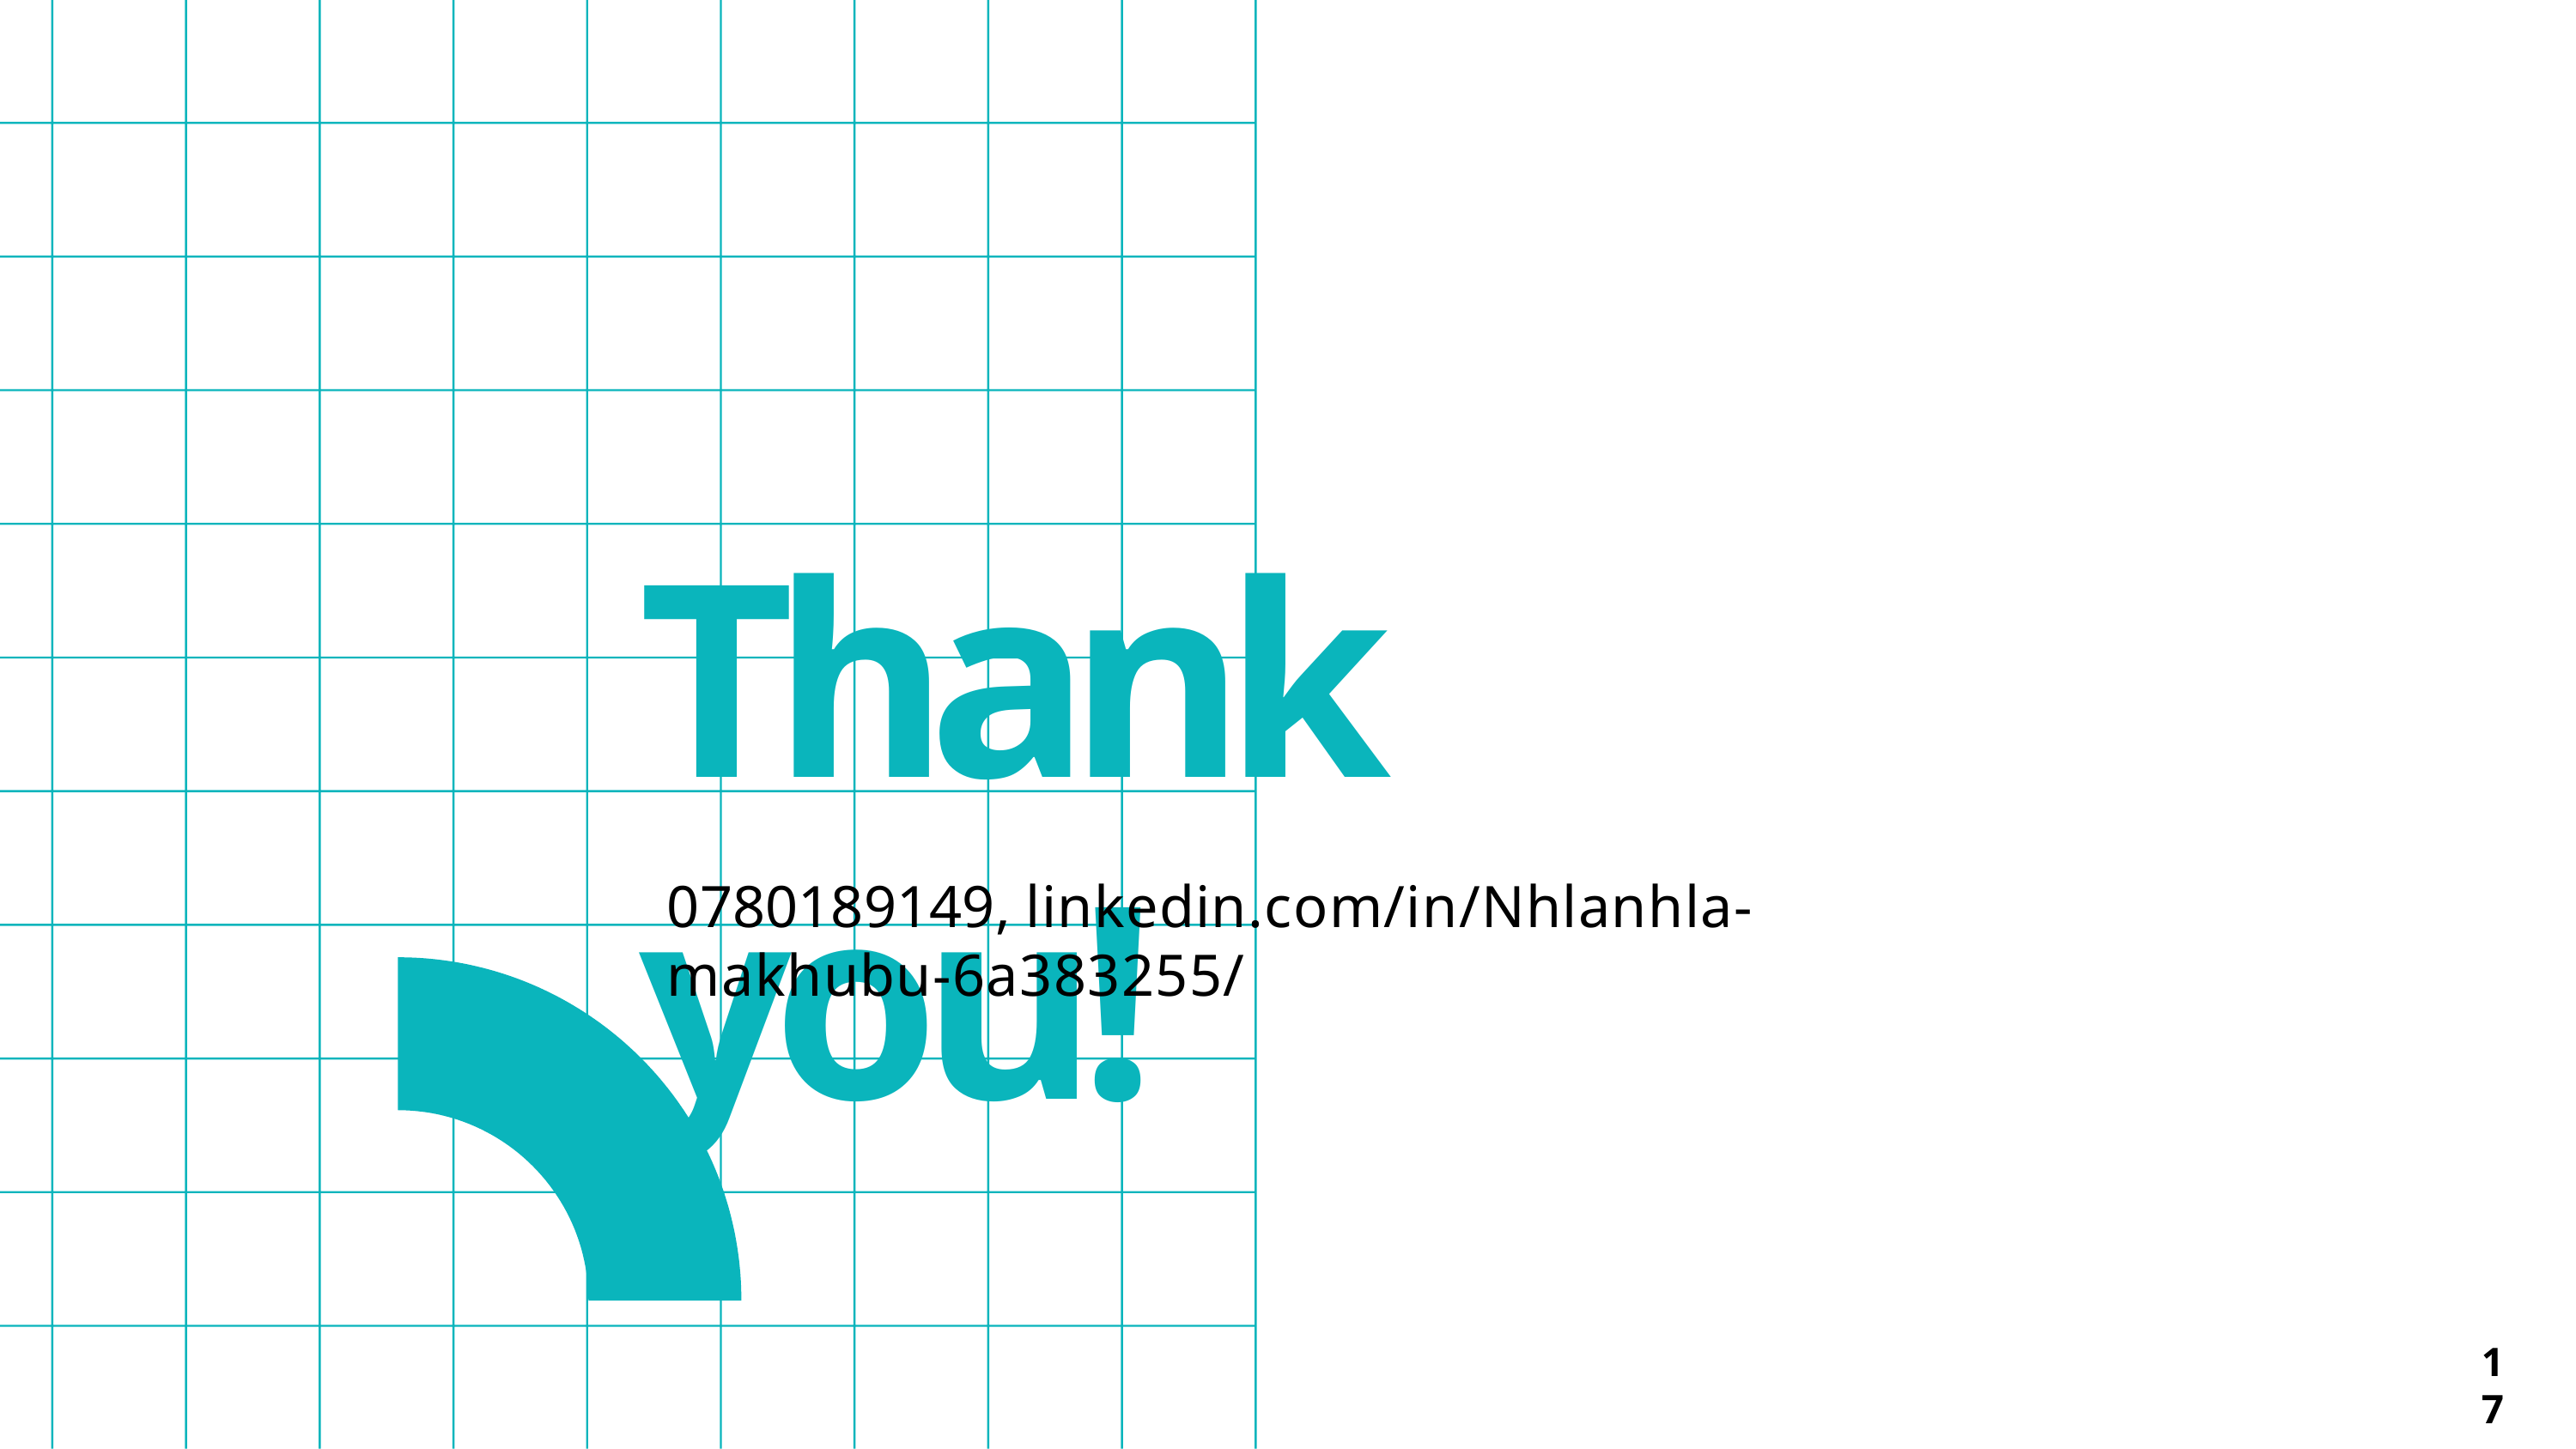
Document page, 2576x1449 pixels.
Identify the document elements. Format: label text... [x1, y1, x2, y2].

text_box 0780189149, linkedin.com/in/Nhlanhla-makhubu-6a383255/ [745, 868, 1871, 1008]
text_box 17 [2479, 1335, 2516, 1432]
text_box Thank you! [745, 507, 1939, 1154]
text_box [88, 125, 742, 1301]
text_box [0, 0, 1257, 1449]
